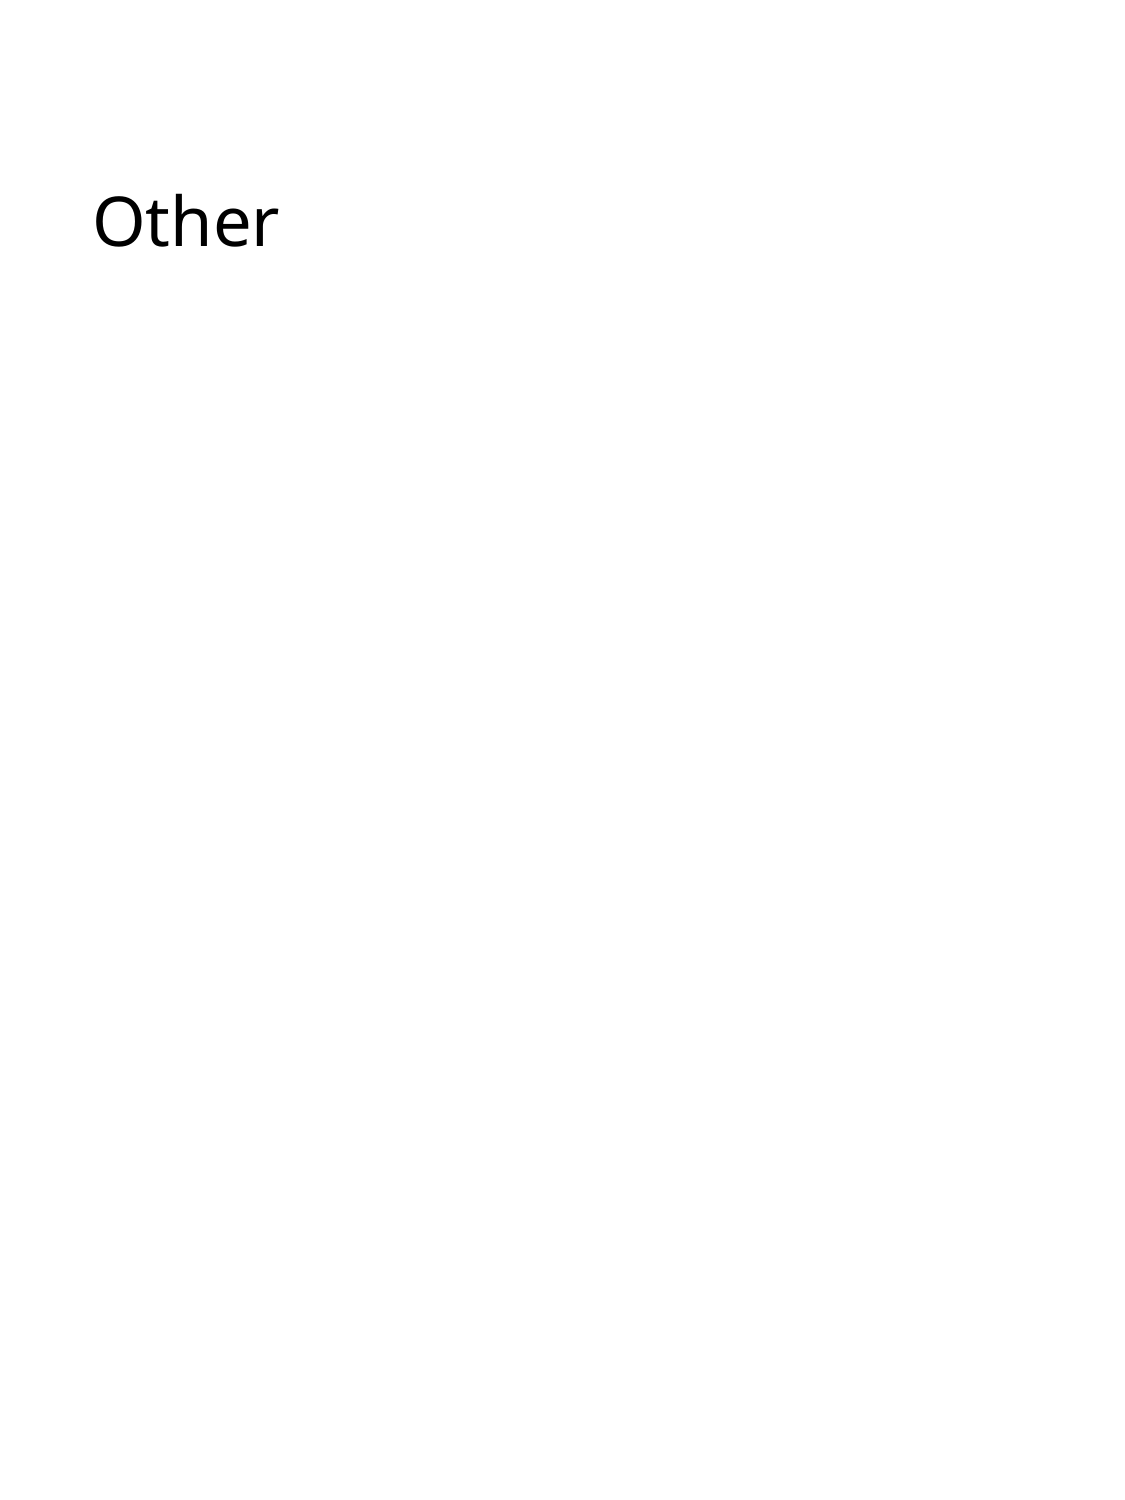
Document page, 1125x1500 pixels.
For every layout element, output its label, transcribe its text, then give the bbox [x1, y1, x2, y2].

title Other [77, 79, 1048, 370]
